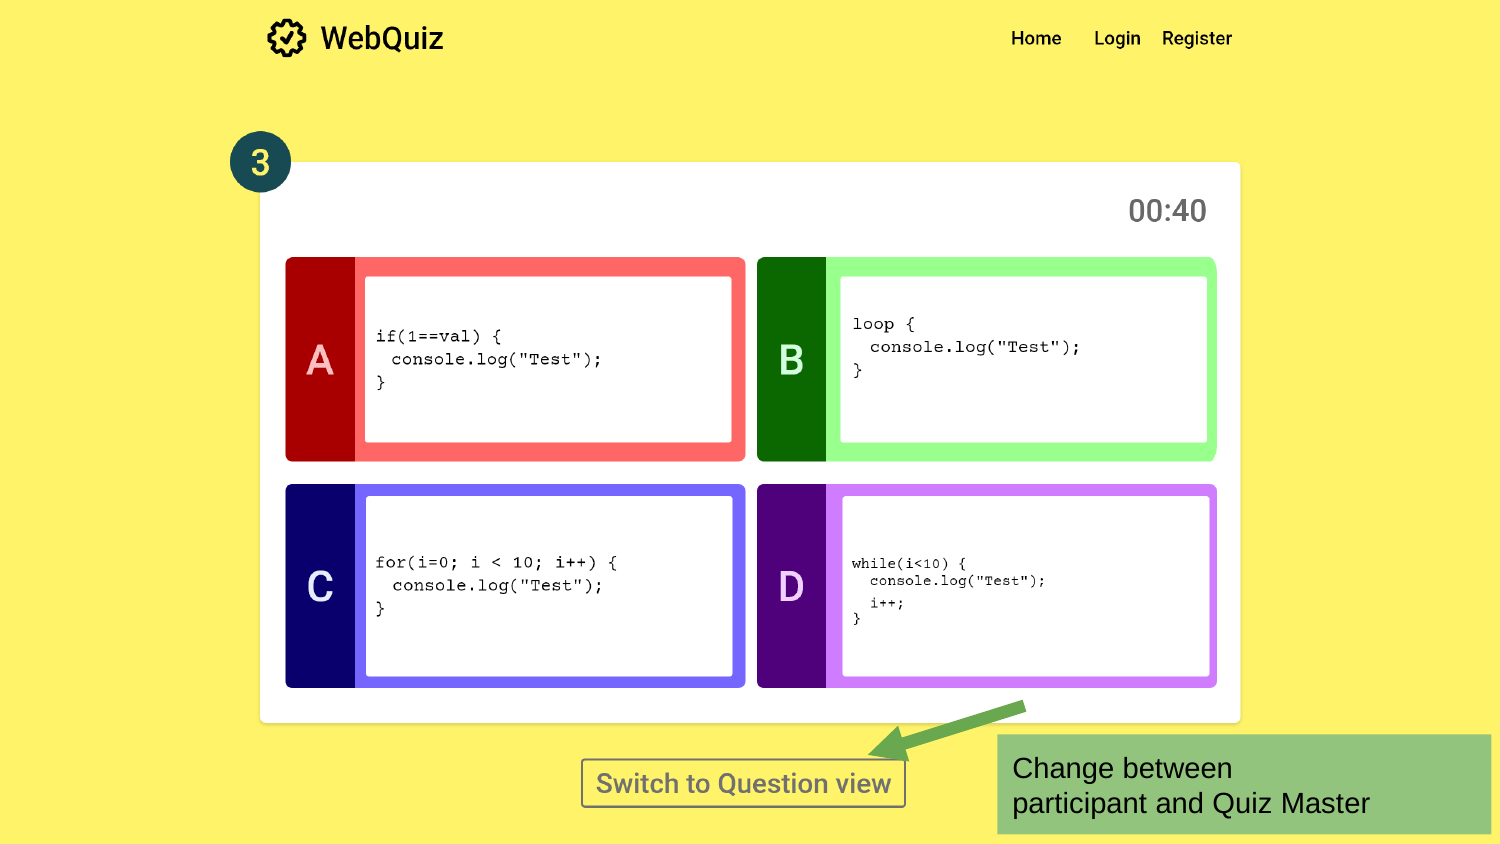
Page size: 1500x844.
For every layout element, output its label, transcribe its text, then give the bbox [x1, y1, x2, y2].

text_box Change between participant and Quiz Master [1319, 734, 1492, 835]
picture [185, 0, 1315, 844]
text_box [867, 705, 1025, 756]
